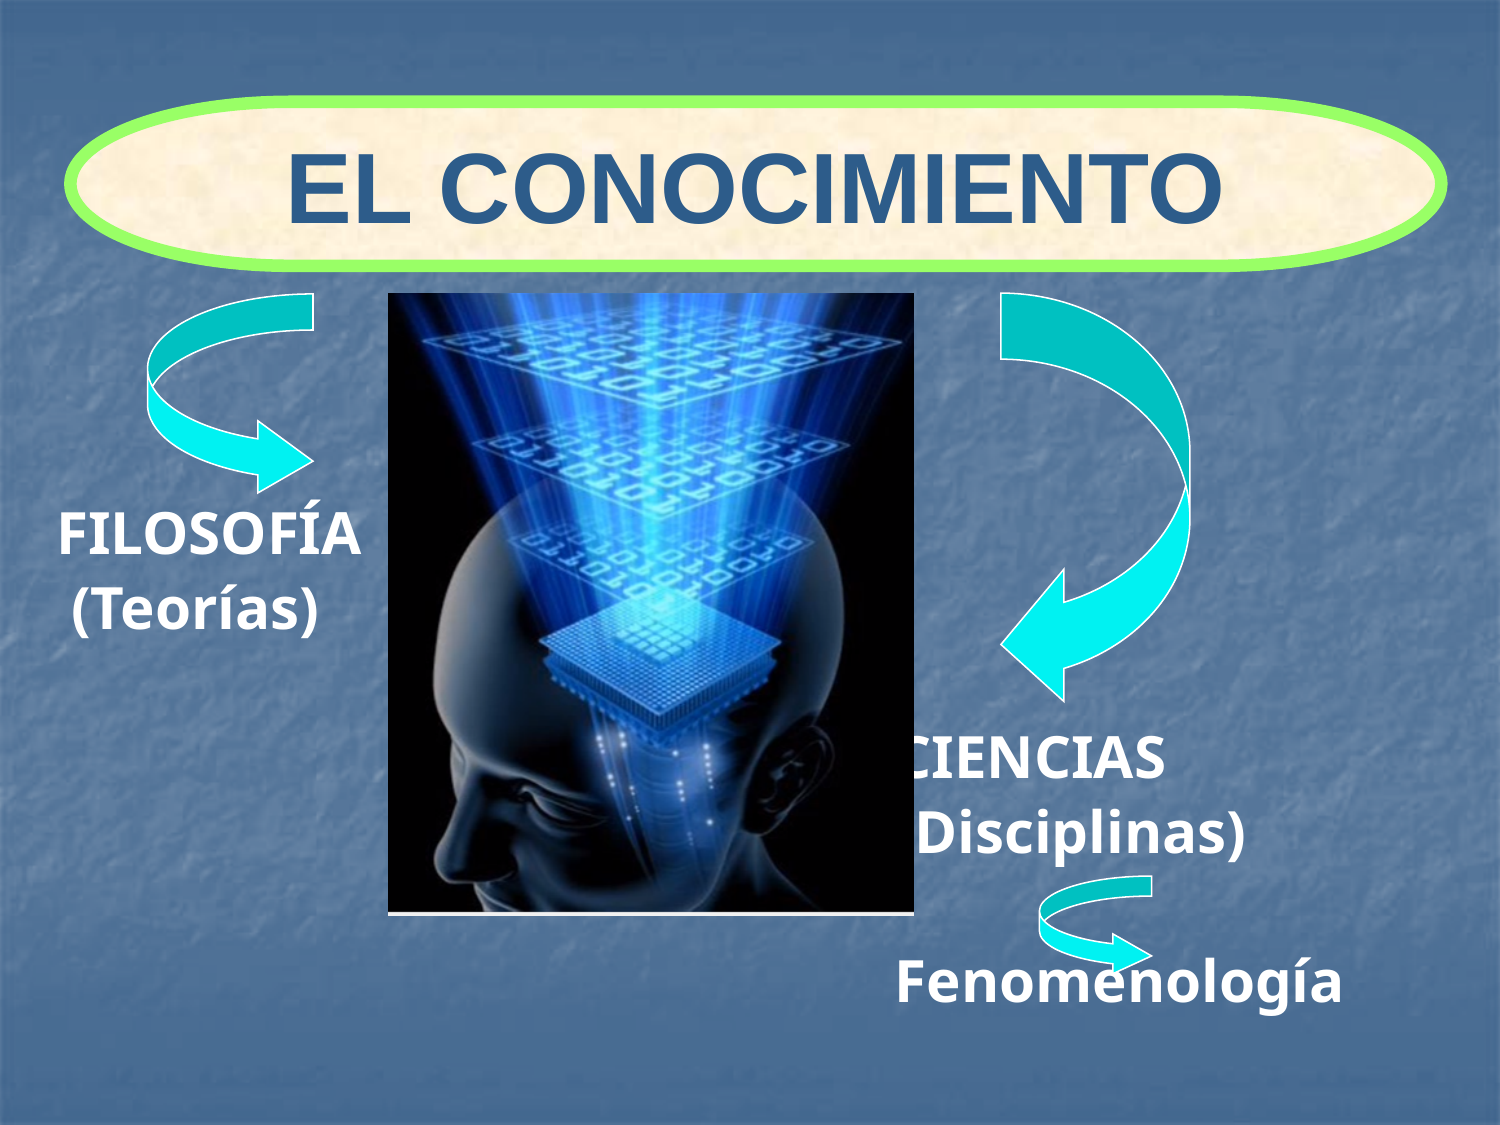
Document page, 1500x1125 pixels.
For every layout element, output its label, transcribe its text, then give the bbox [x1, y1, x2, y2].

text_box [147, 293, 313, 493]
text_box [1039, 876, 1152, 974]
text_box [1000, 293, 1190, 702]
text_box EL CONOCIMIENTO [70, 101, 1442, 266]
picture [388, 293, 914, 917]
